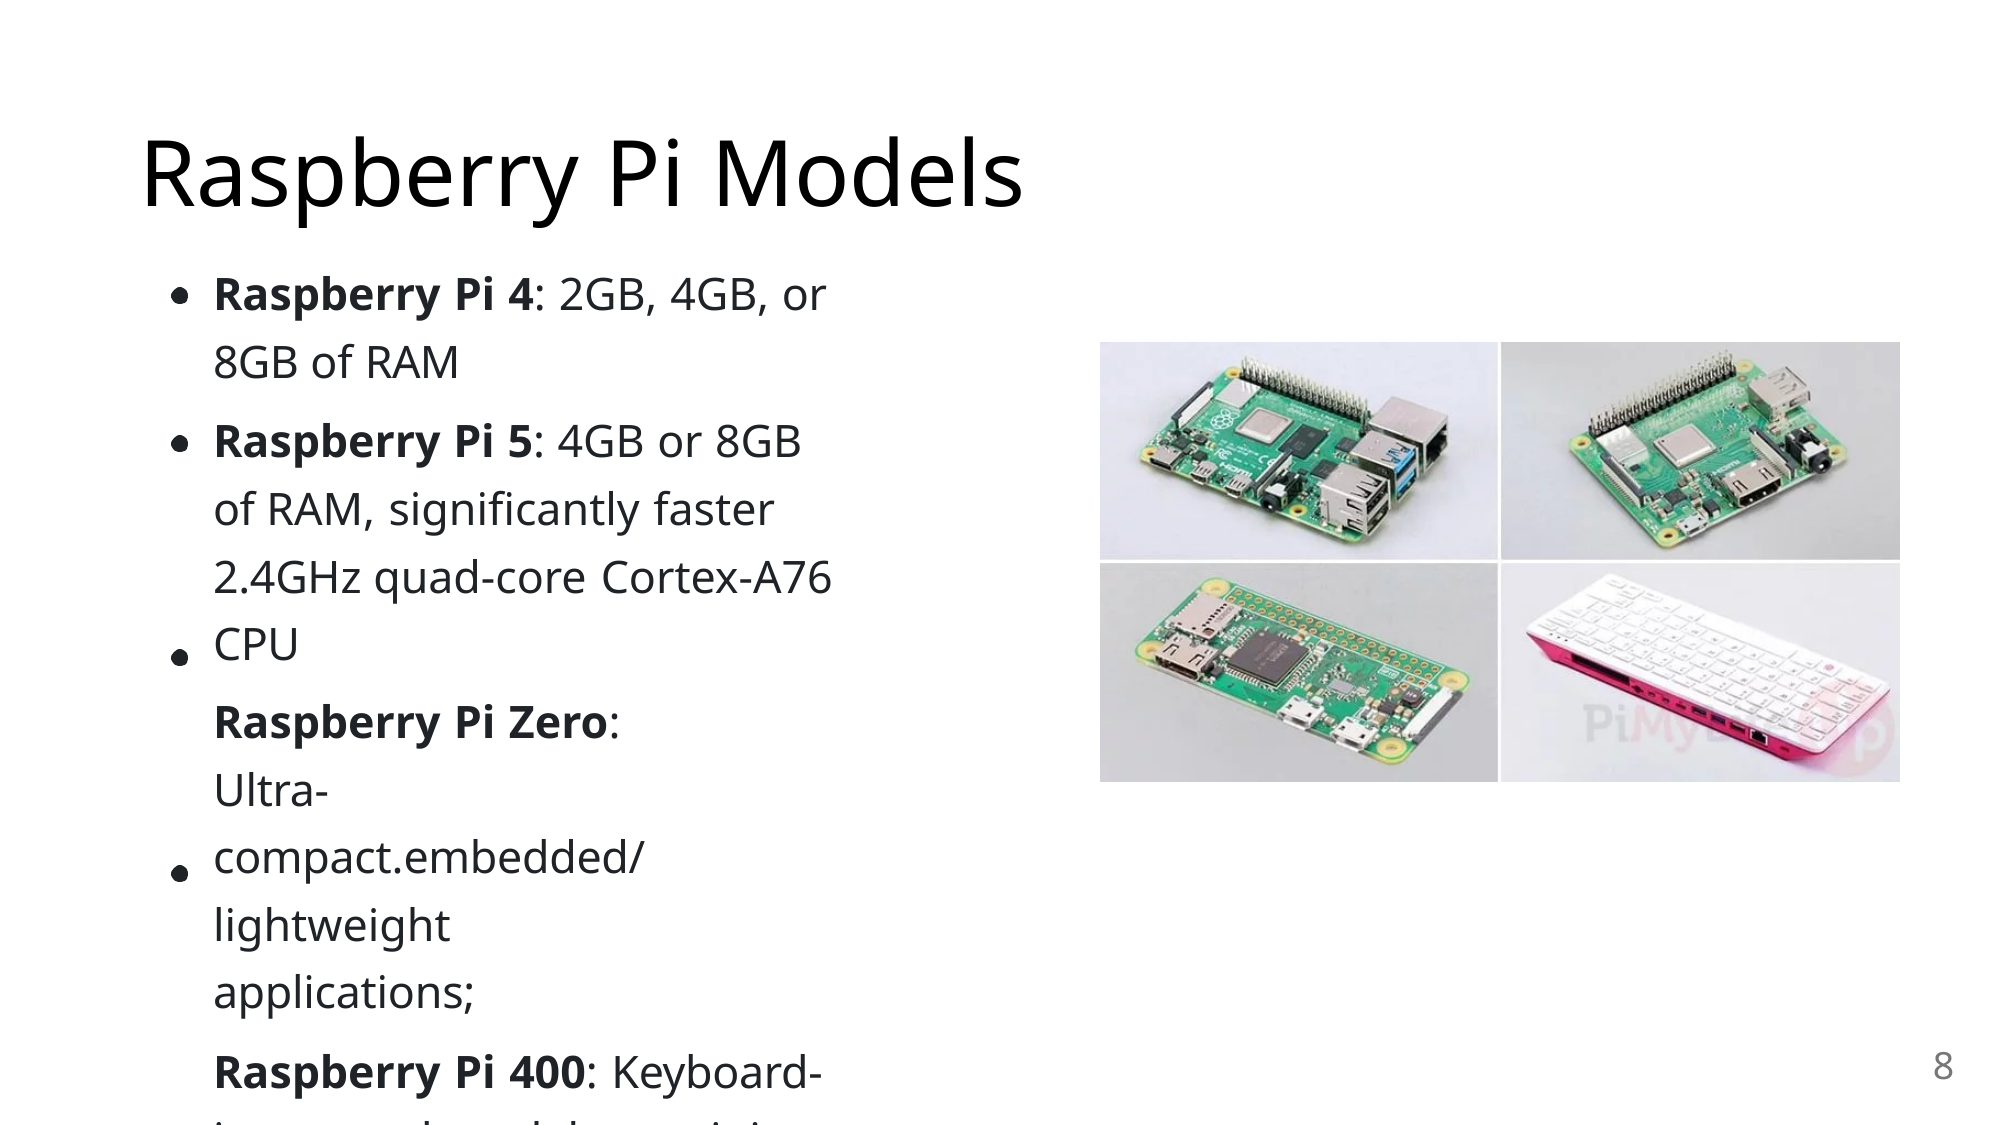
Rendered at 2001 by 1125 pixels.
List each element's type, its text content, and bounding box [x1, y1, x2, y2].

text_box 8 [1930, 1040, 1956, 1088]
picture [171, 435, 188, 452]
picture [171, 287, 188, 304]
picture [171, 649, 188, 666]
picture [1099, 342, 1901, 782]
picture [171, 865, 188, 882]
text_box Raspberry Pi 4: 2GB, 4GB, or 8GB of RAM Raspberry Pi 5: 4GB or 8GB of RAM, significantly faster 2.4GHz quad-core Cortex-A76 CPU Raspberry Pi Zero: Ultra- compact.embedded/ lightweight applications; Raspberry Pi 400: Keyboard- integrated model containing Pi 4-class hardware, designed for an all-in-one desktop computing [211, 249, 879, 1125]
title Raspberry Pi Models [137, 73, 1863, 264]
